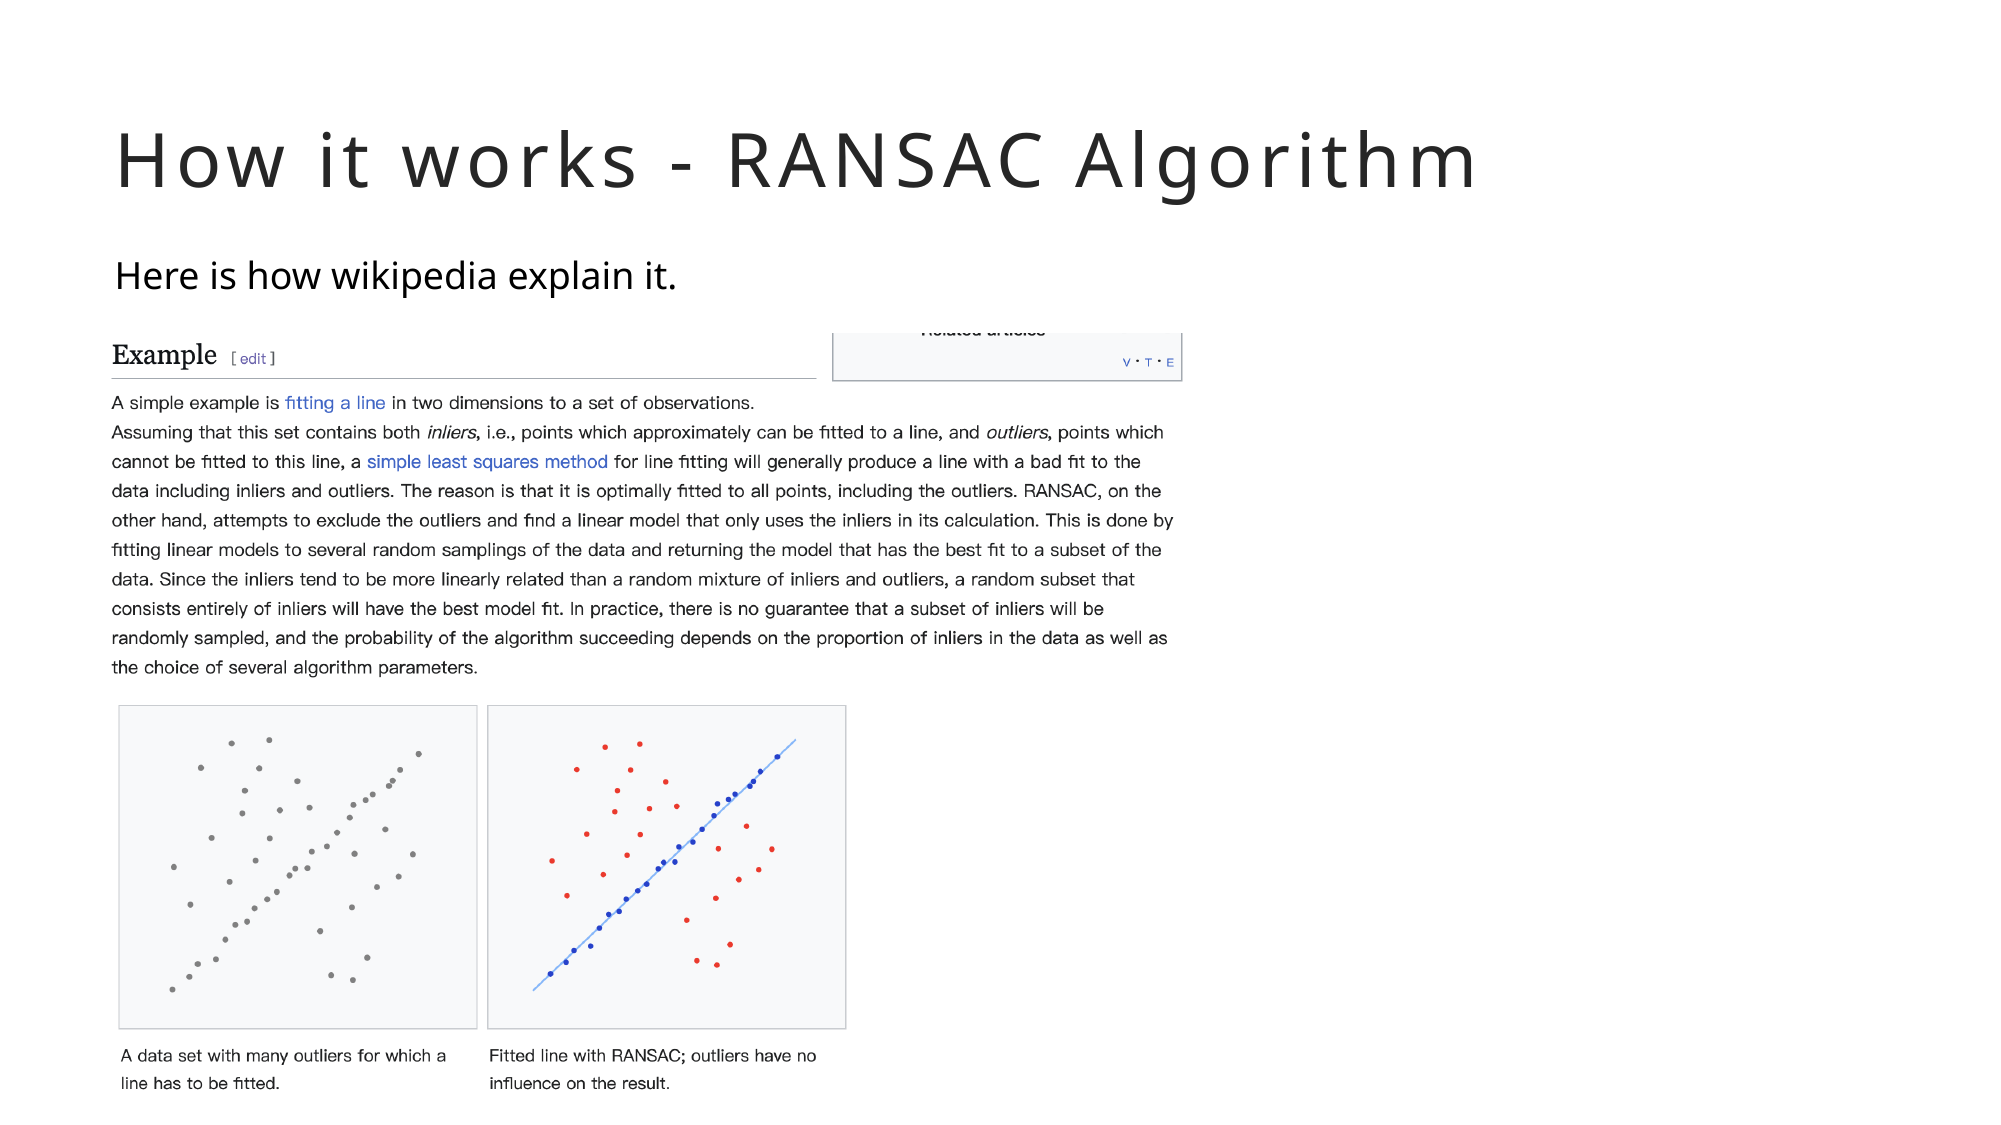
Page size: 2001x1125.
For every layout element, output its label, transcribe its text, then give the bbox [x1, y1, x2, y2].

title How it works - RANSAC Algorithm [99, 99, 2000, 216]
text_box Here is how wikipedia explain it. [99, 244, 1039, 305]
picture [99, 333, 1191, 1102]
